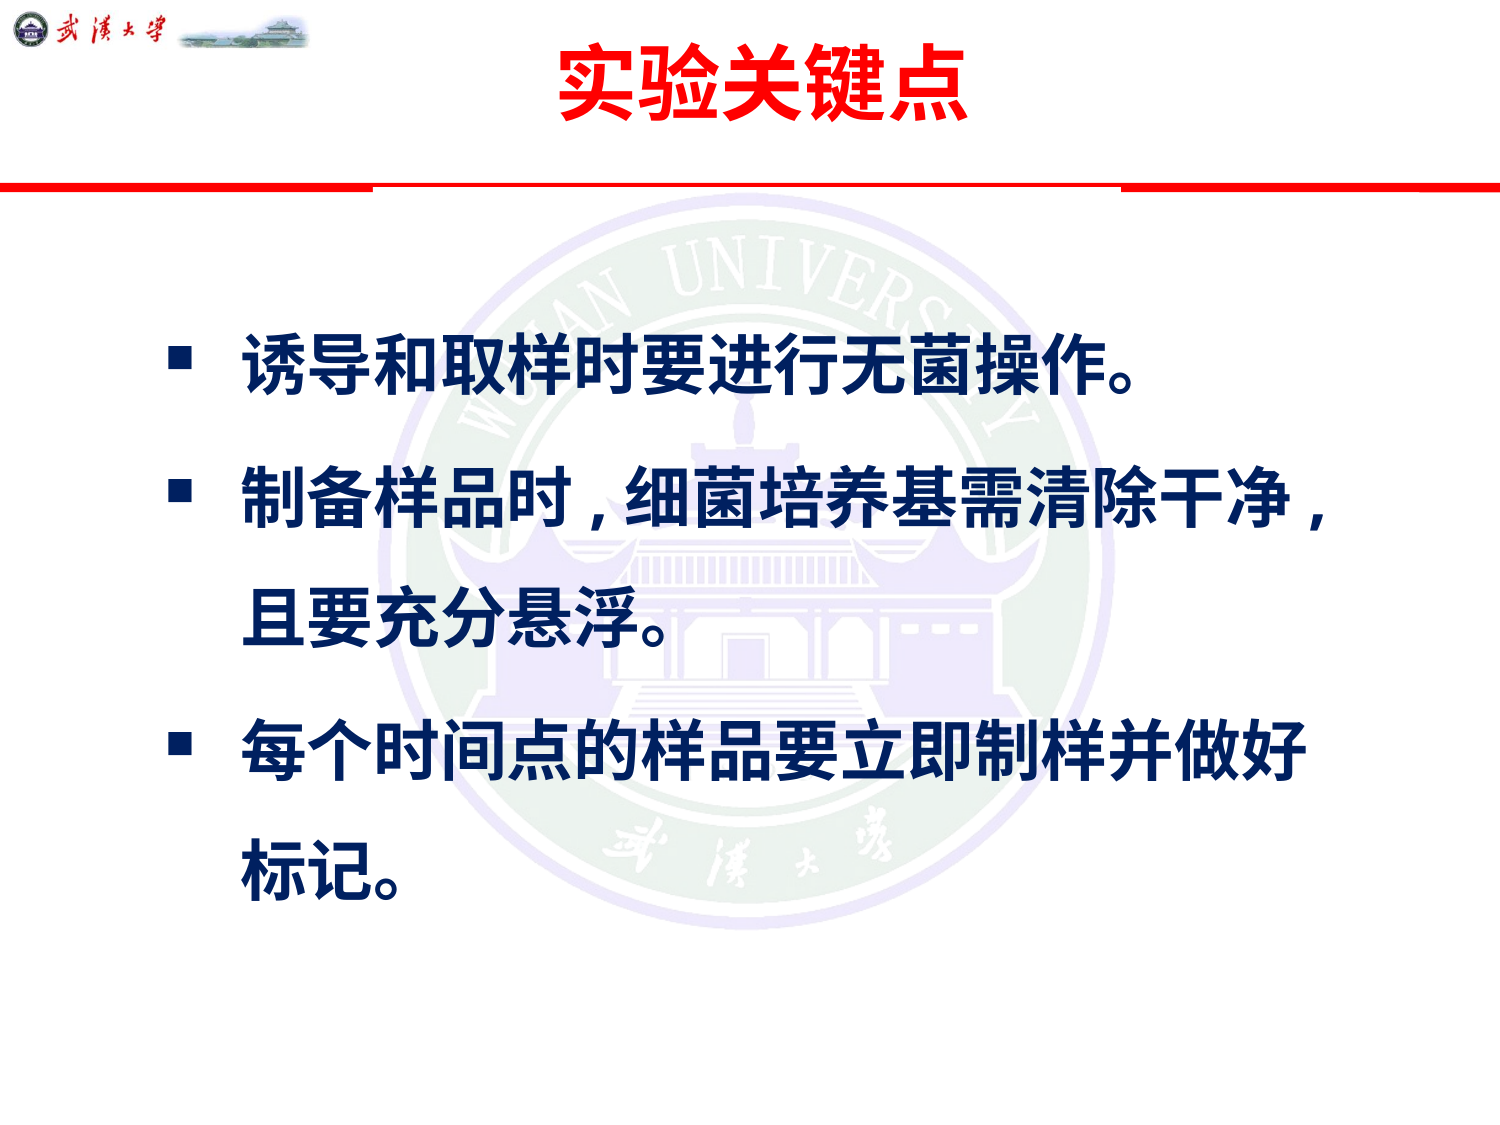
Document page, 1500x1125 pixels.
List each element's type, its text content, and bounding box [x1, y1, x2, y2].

picture [372, 187, 1122, 936]
list 诱导和取样时要进行无菌操作。 制备样品时,细菌培养基需清除干净,且要充分悬浮。 每个时间点的样品要立即制样并做好标记。 [149, 274, 1376, 1018]
title 实验关键点 [87, 37, 1438, 226]
picture [12, 10, 312, 50]
